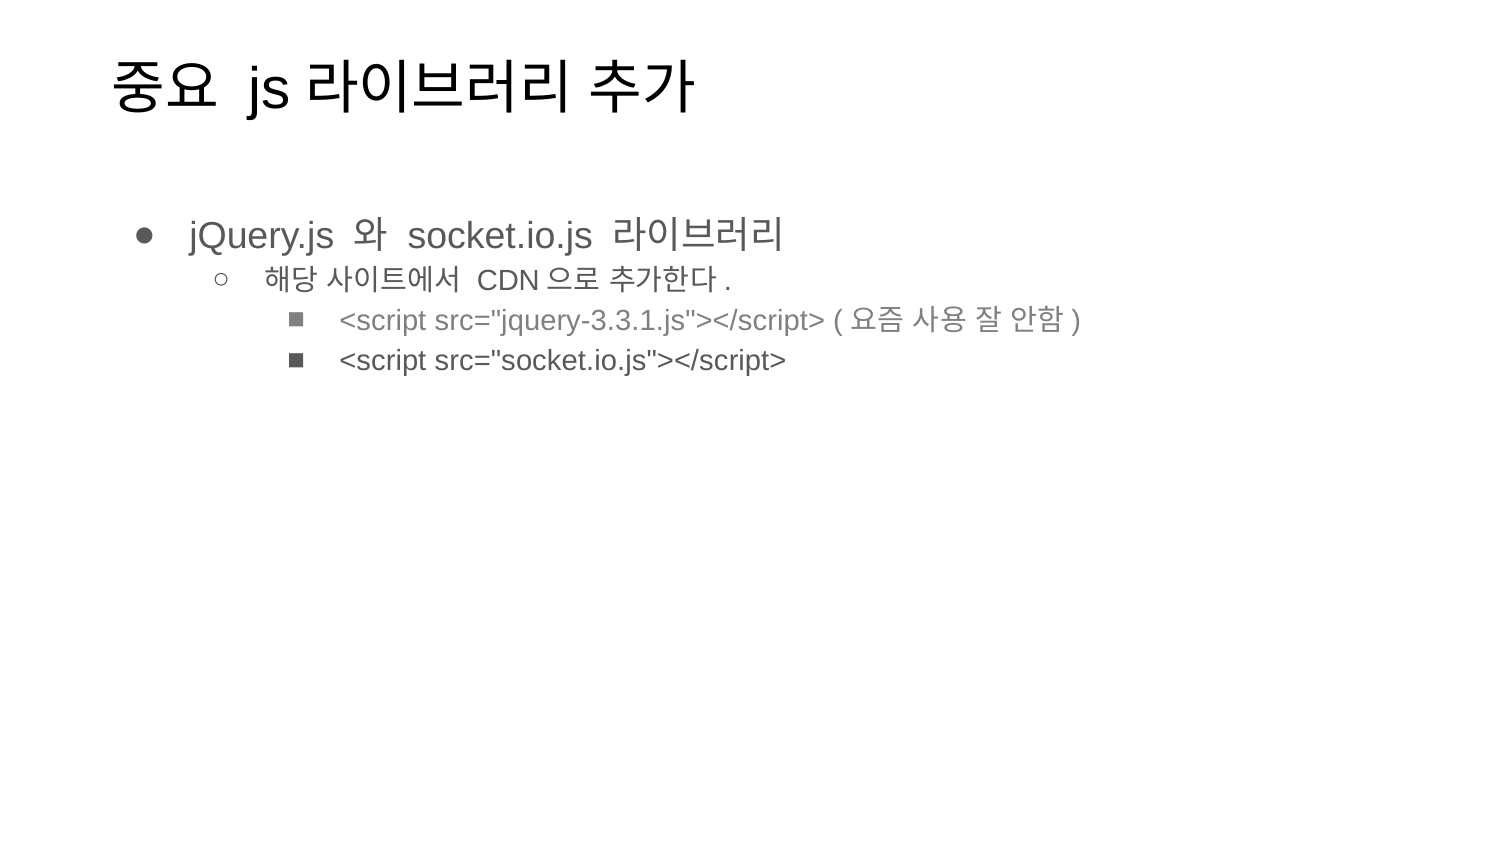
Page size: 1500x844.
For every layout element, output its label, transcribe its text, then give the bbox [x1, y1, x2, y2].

list jQuery.js 와 socket.io.js 라이브러리 해당 사이트에서 CDN으로 추가한다. <script src="jquery-3.3.1.js"></script> (요즘 사용 잘 안함) <script src="socket.io.js"></script> [99, 189, 1498, 750]
title 중요 js라이브러리 추가 [96, 35, 1500, 151]
